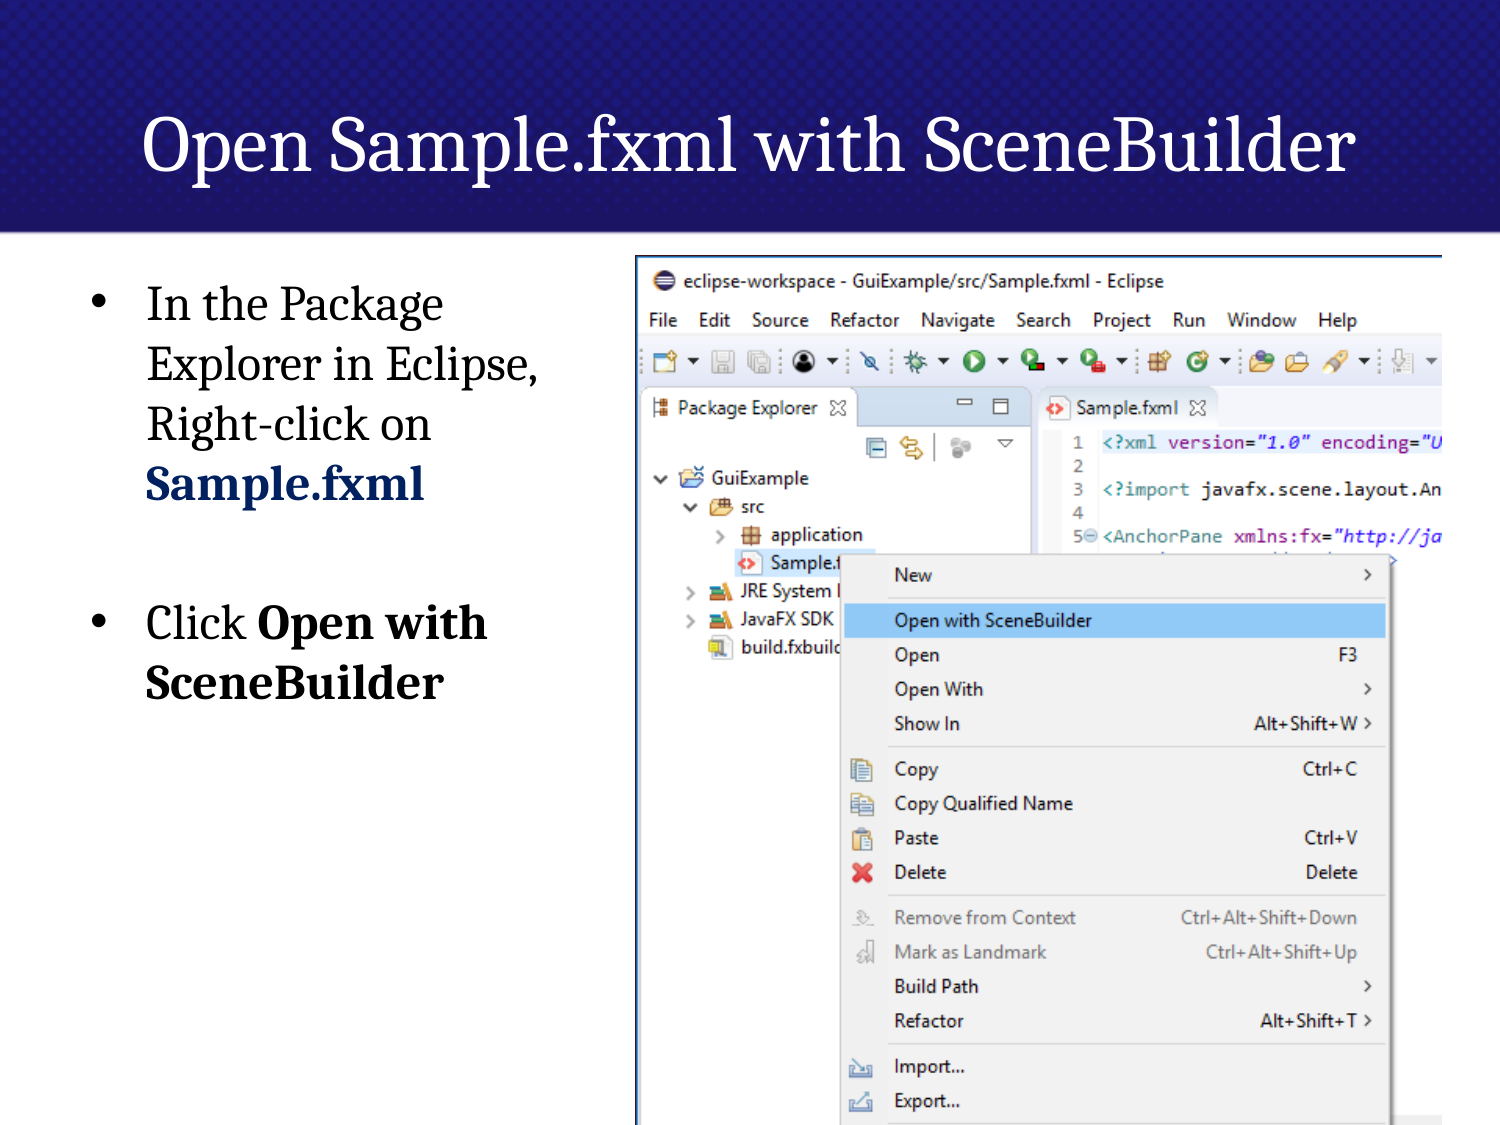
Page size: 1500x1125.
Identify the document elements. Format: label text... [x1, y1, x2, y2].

picture [0, 0, 1500, 1125]
list In the Package Explorer in Eclipse, Right-click on Sample.fxml Click Open with SceneBuilder [75, 262, 623, 1101]
title Open Sample.fxml with SceneBuilder [75, 45, 1425, 233]
